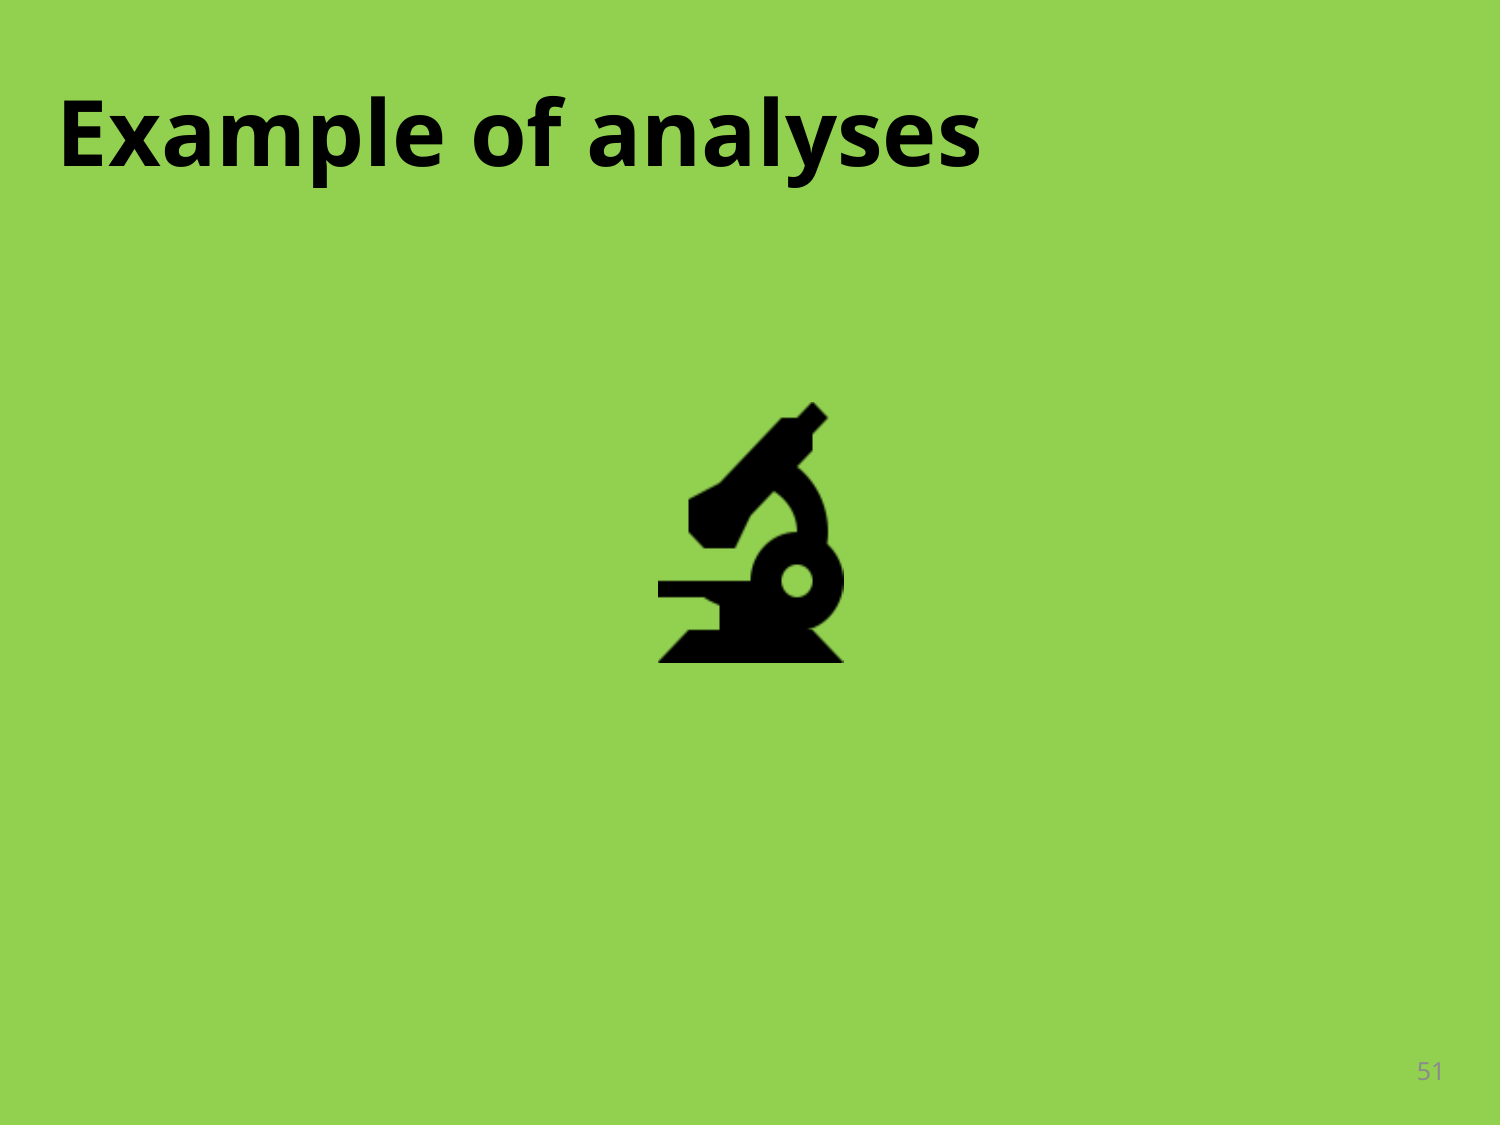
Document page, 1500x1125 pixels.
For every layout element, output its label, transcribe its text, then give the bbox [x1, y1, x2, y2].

picture [658, 402, 844, 663]
slide_number 51 [1059, 1042, 1461, 1103]
title Example of analyses [41, 59, 1461, 215]
